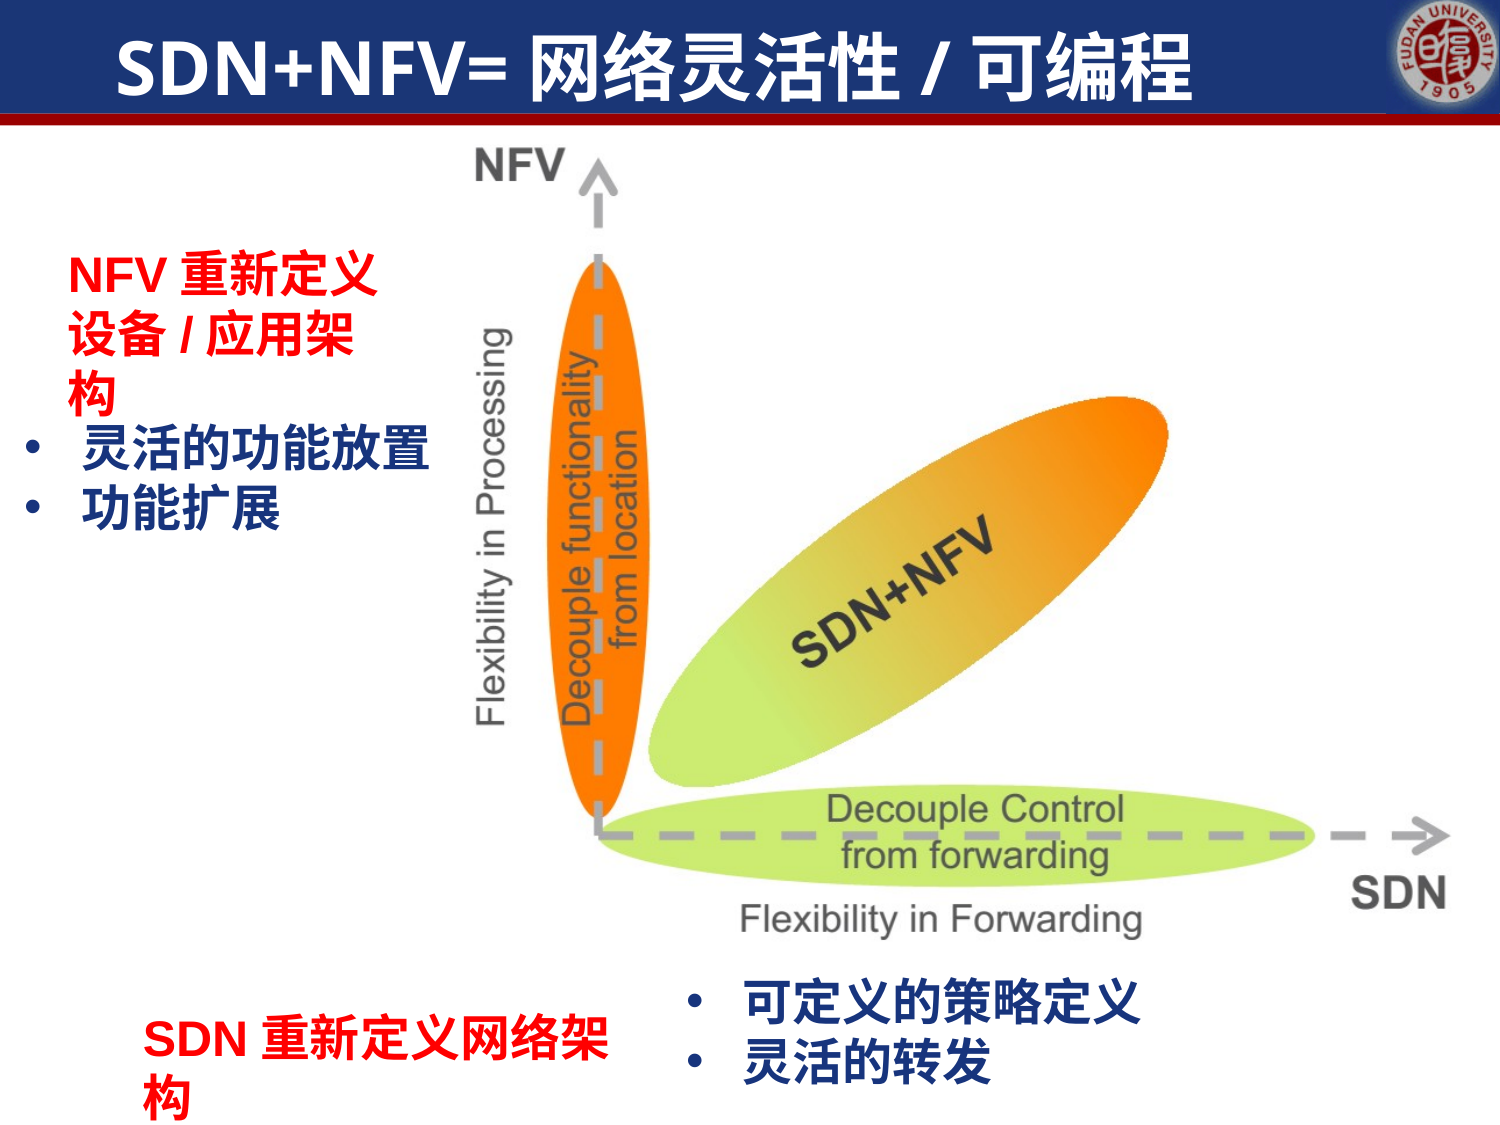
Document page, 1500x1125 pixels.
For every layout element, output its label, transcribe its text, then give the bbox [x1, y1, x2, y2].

text_box 灵活的功能放置 功能扩展 [0, 408, 550, 544]
text_box SDN重新定义网络架构 [53, 999, 668, 1125]
text_box 可定义的策略定义 灵活的转发 [596, 962, 1211, 1098]
text_box [446, 144, 1463, 947]
title SDN+NFV=网络灵活性/可编程 [100, 19, 1380, 112]
picture [1386, 0, 1499, 114]
text_box NFV重新定义设备/应用架构 [0, 235, 400, 431]
